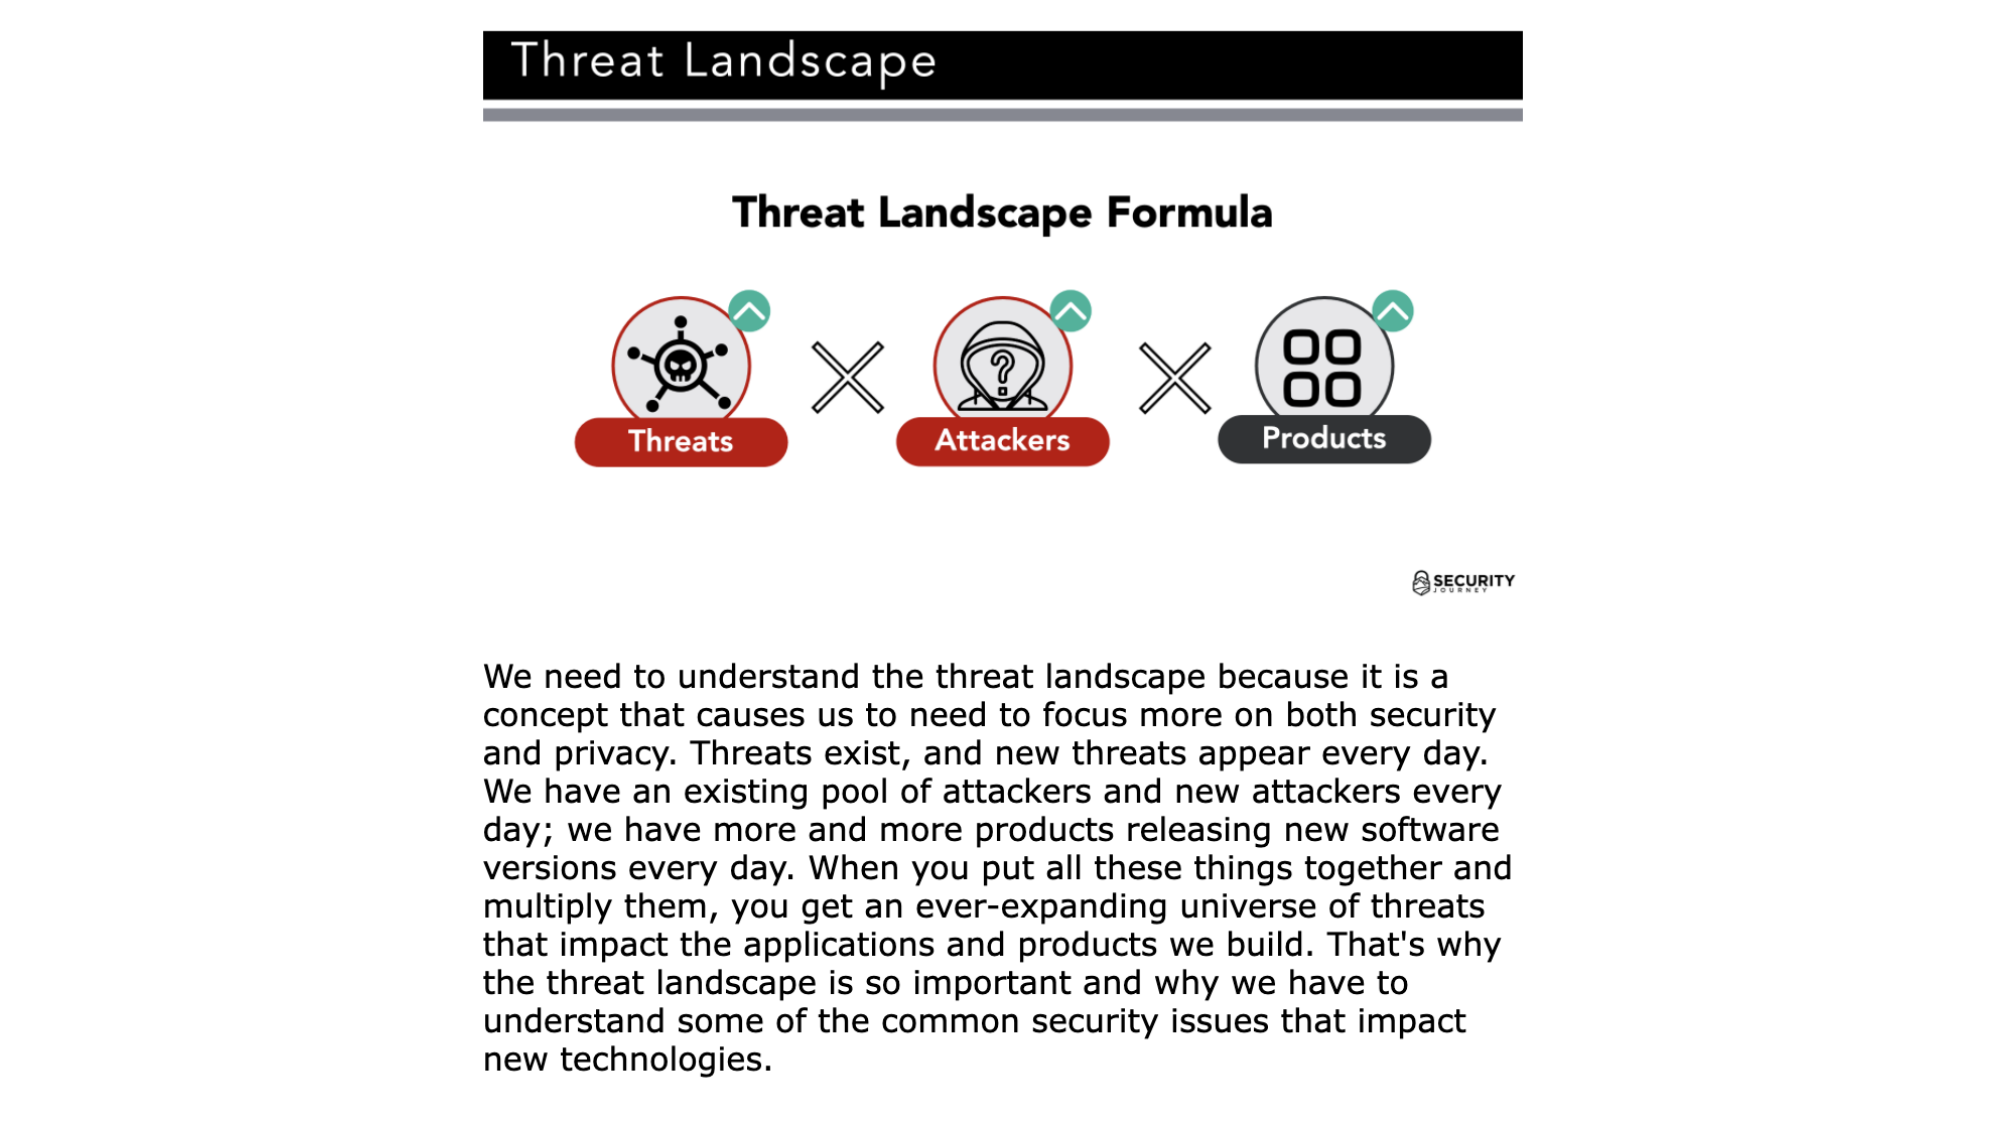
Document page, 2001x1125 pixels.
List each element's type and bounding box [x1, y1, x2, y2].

picture [459, 0, 1541, 1125]
